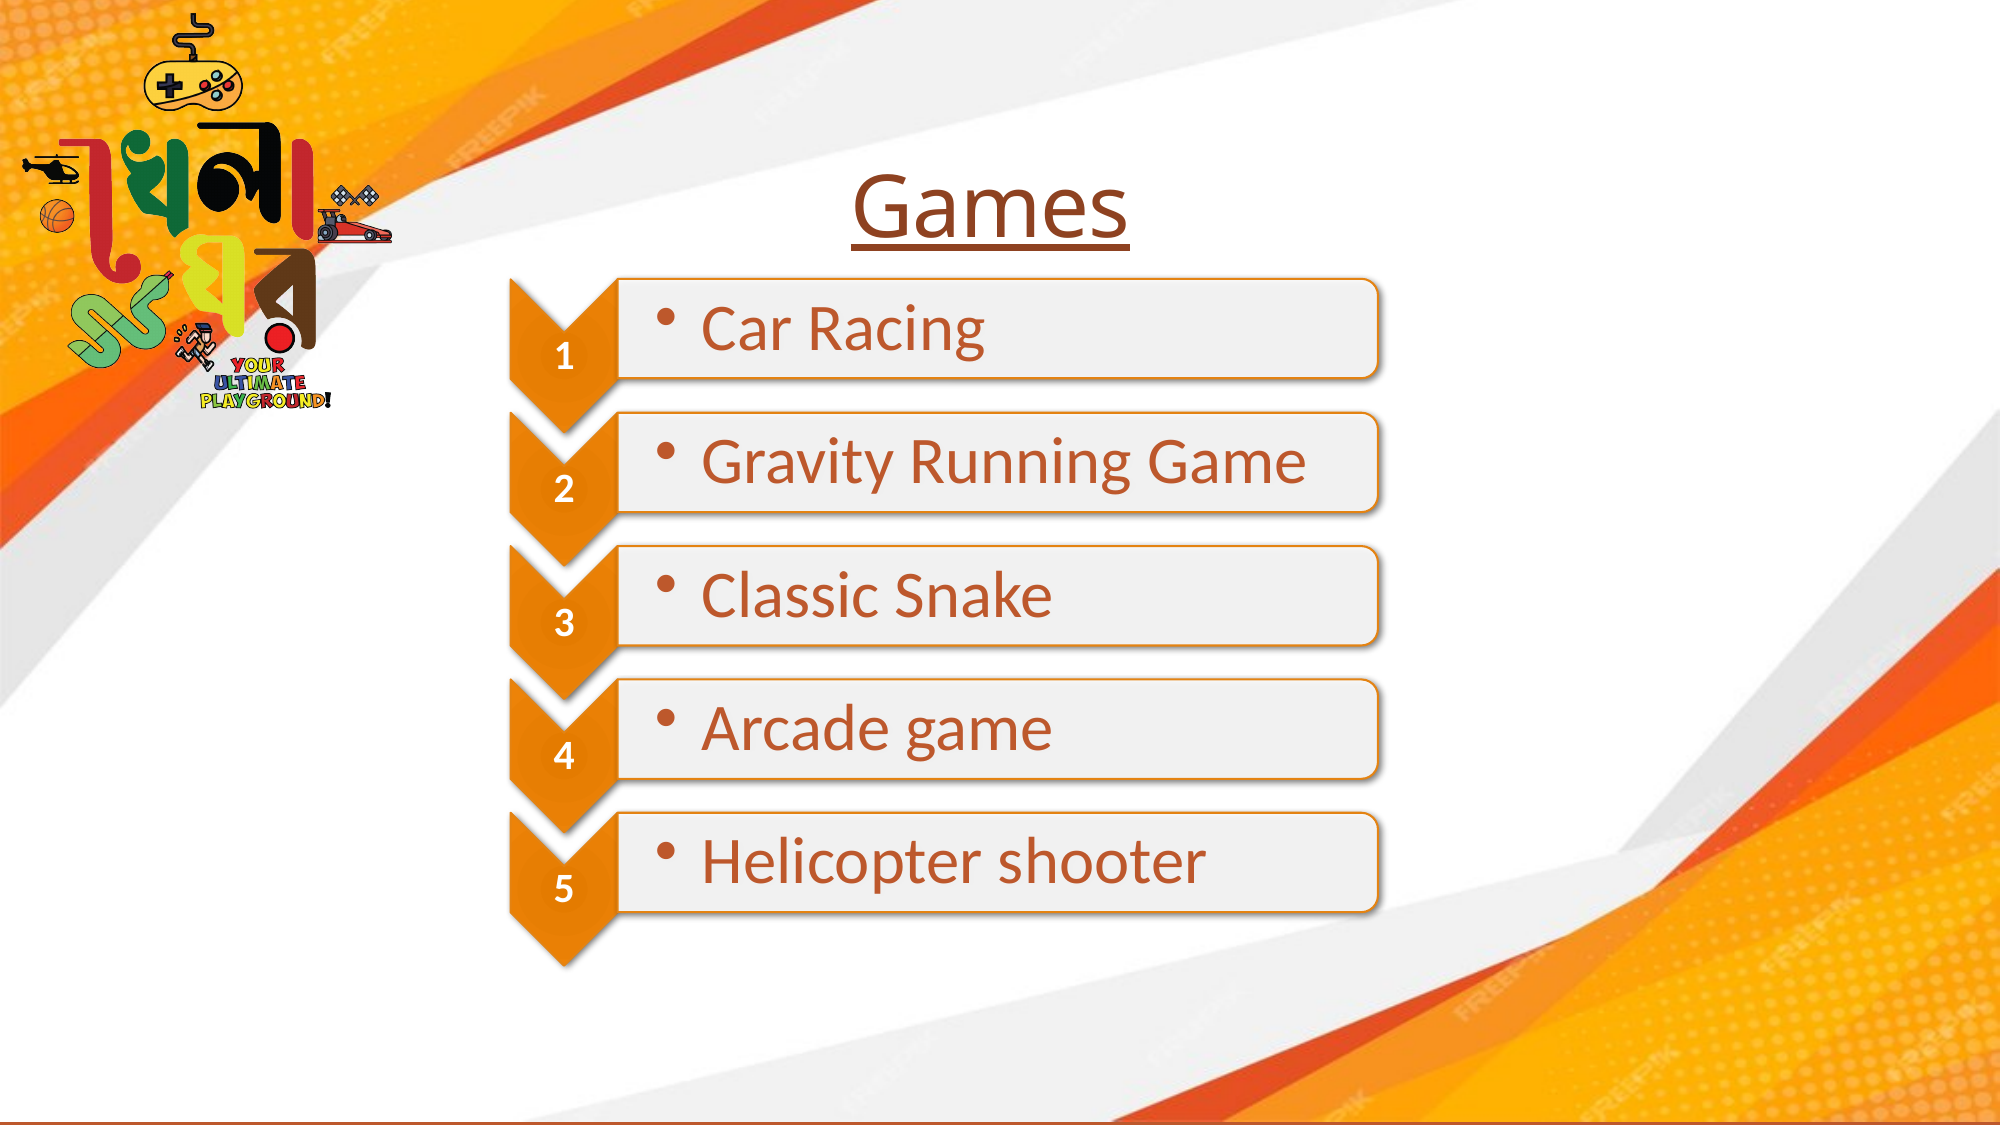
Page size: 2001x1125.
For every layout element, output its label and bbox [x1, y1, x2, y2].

text_box [509, 278, 1379, 967]
picture [0, 0, 2000, 1123]
